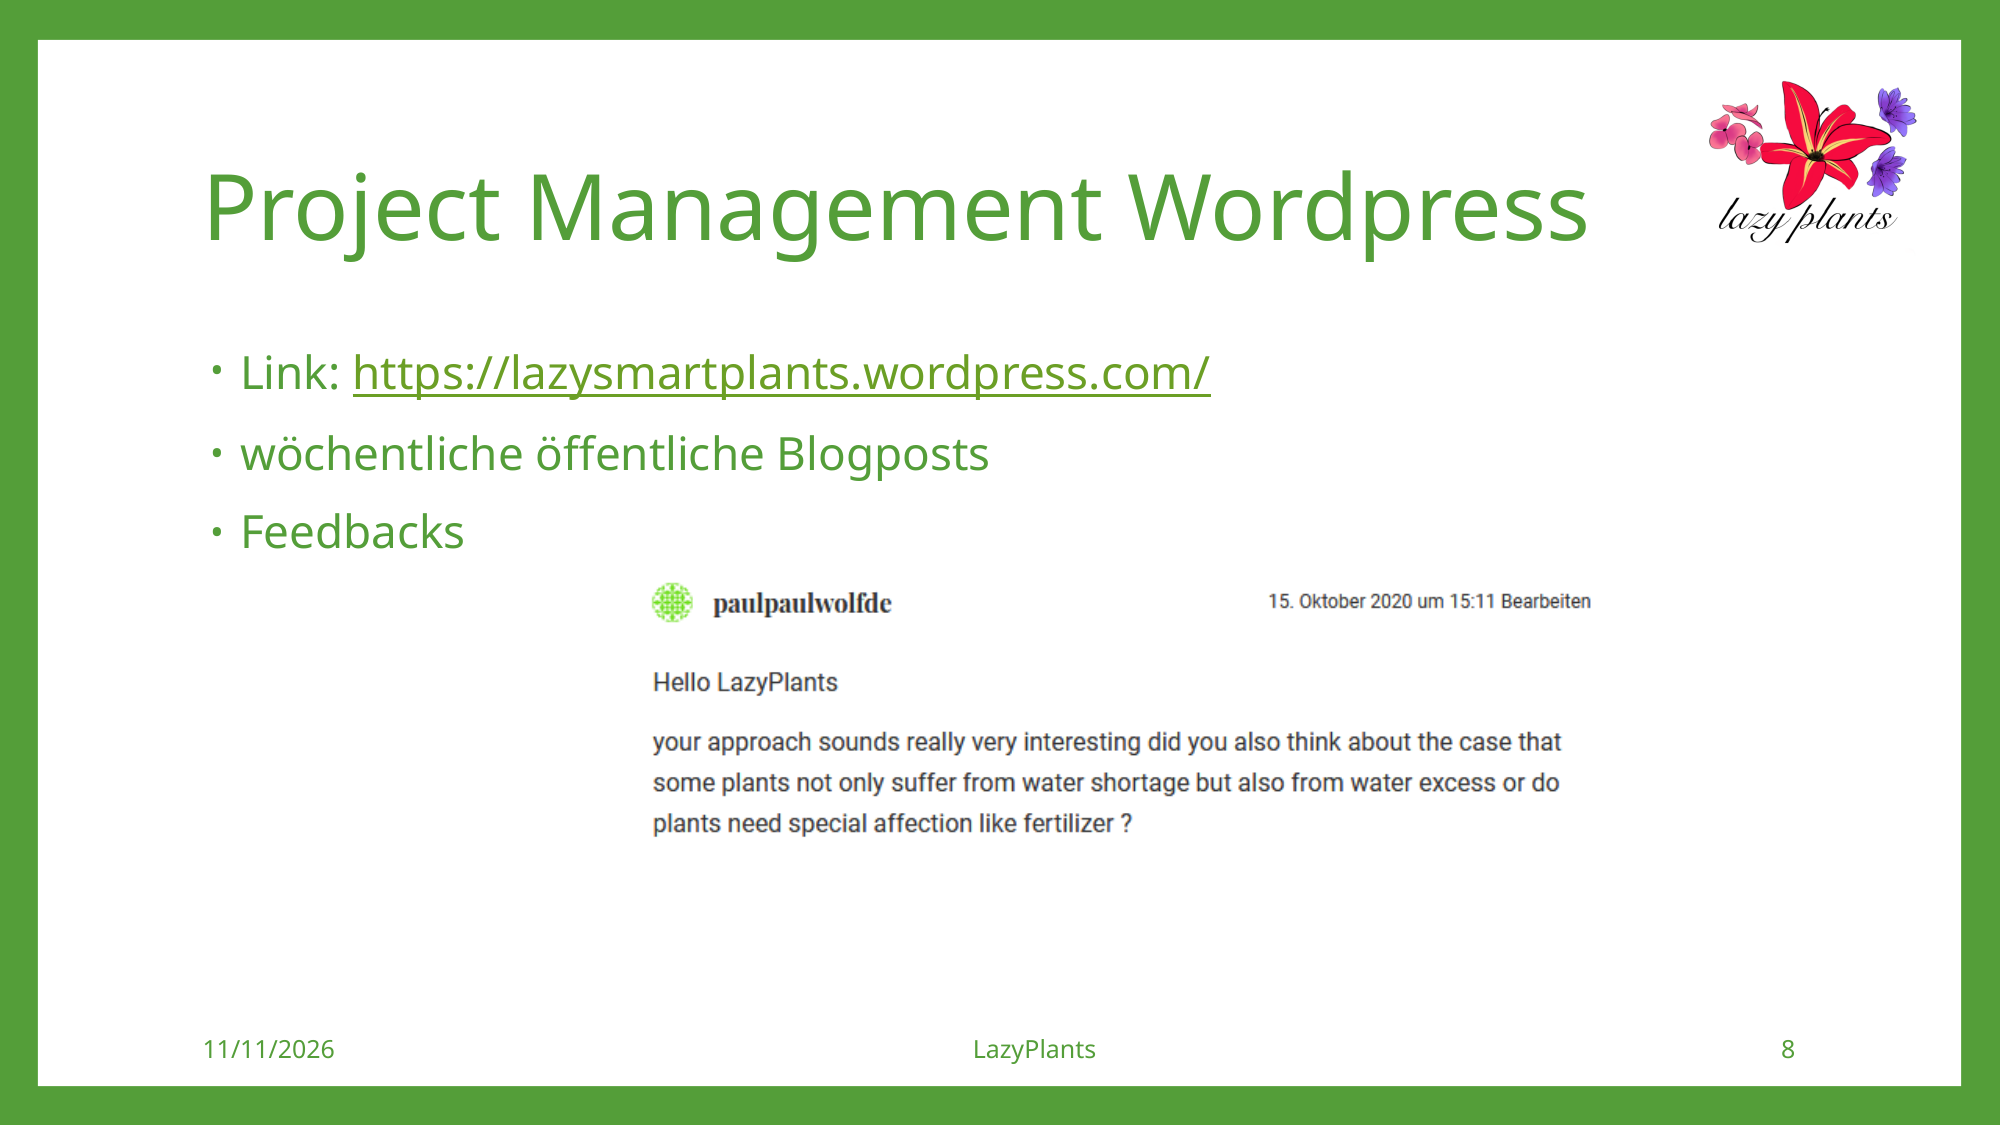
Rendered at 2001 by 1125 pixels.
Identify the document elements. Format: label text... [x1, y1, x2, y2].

footer LazyPlants [647, 1020, 1422, 1081]
picture [1704, 44, 1927, 267]
picture [632, 555, 1625, 860]
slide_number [187, 1020, 570, 1081]
title Project Management Wordpress [187, 99, 1808, 323]
list Link: https://lazysmartplants.wordpress.com/ wöchentliche öffentliche Blogposts Feedbacks [187, 337, 1808, 1000]
slide_number 8 [1530, 1020, 1811, 1081]
